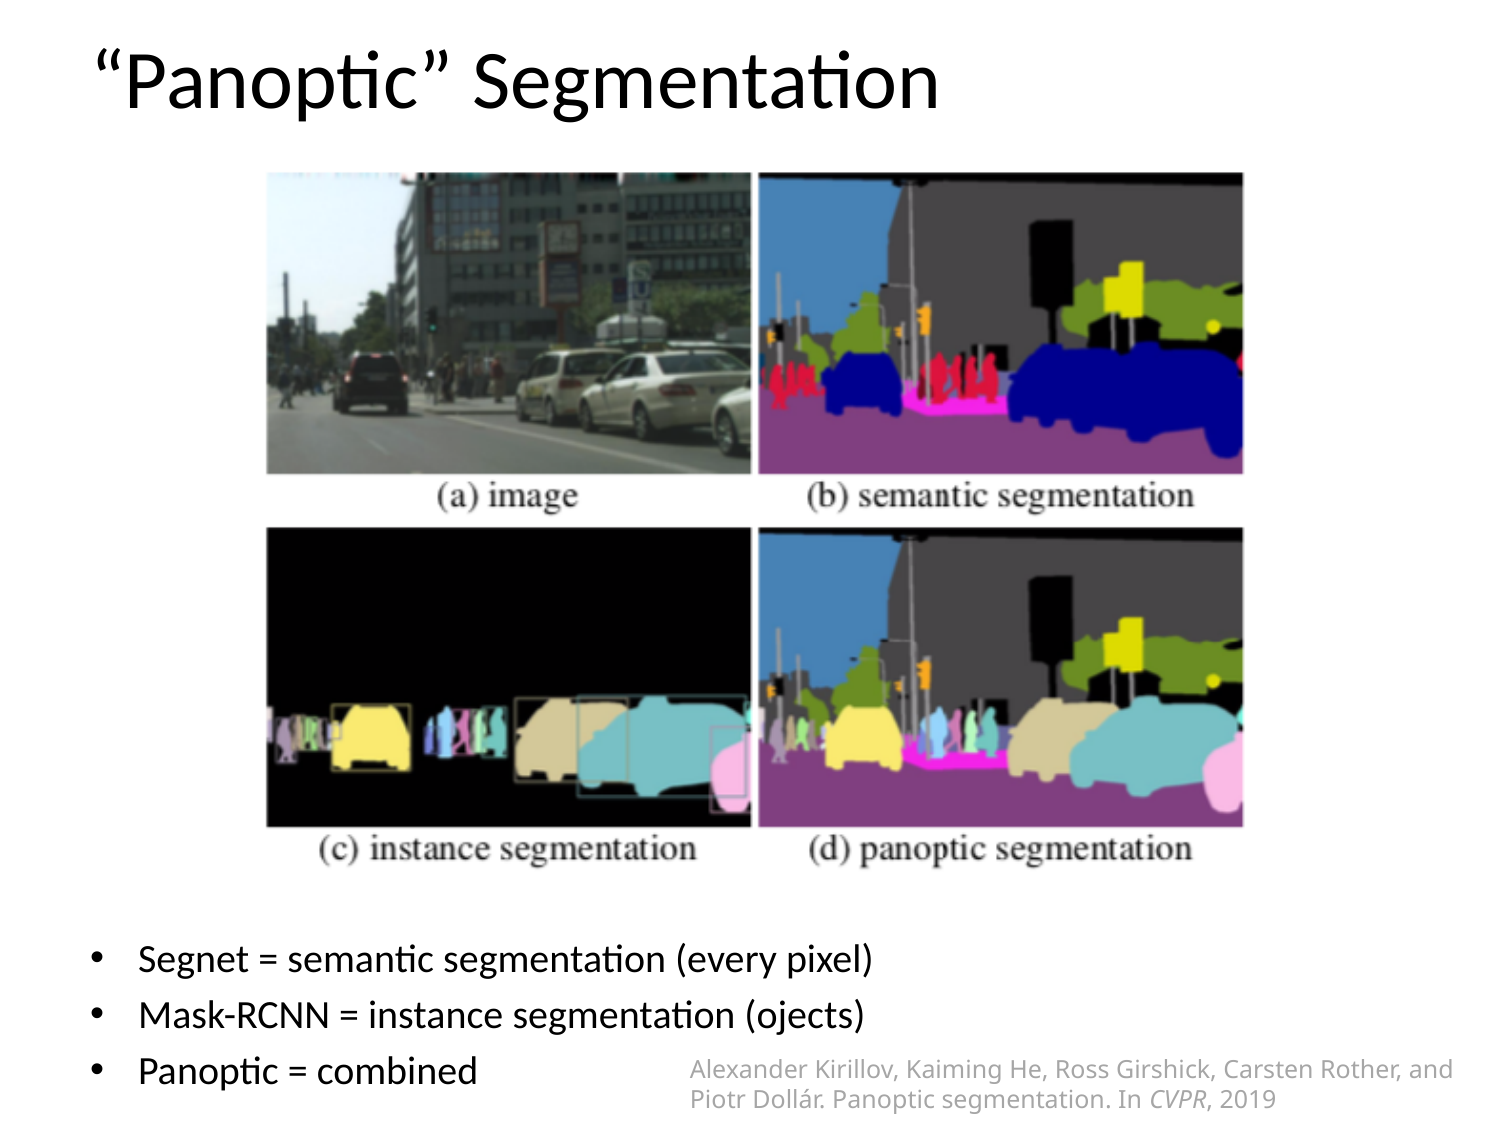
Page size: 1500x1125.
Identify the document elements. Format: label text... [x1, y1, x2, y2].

list Segnet = semantic segmentation (every pixel) Mask-RCNN = instance segmentation (ojects) Panoptic = combined [74, 924, 1426, 1101]
title “Panoptic” Segmentation [74, 0, 1426, 151]
text_box Alexander Kirillov, Kaiming He, Ross Girshick, Carsten Rother, and Piotr Dollár. Panoptic segmentation. In CVPR, 2019 [674, 1046, 1500, 1121]
picture [239, 150, 1261, 878]
